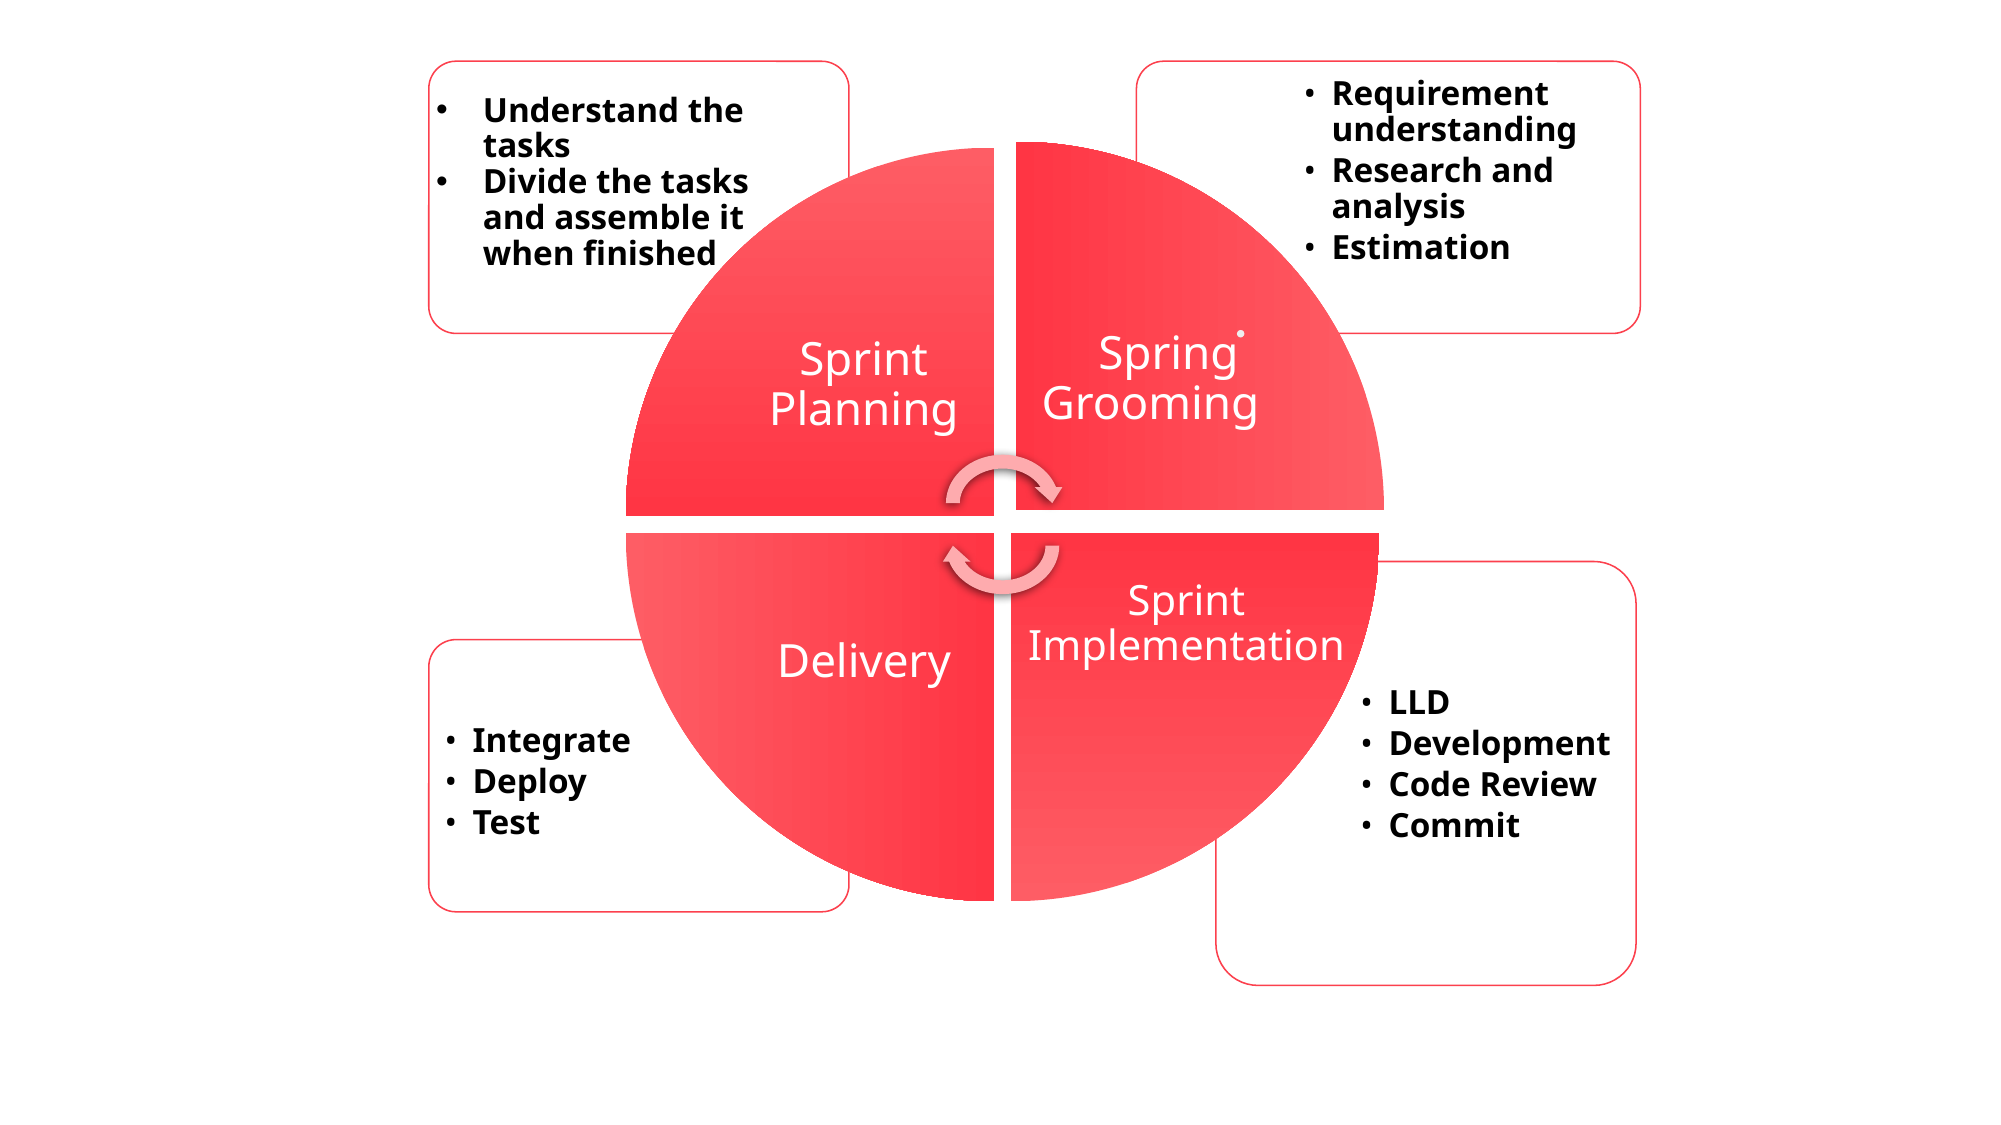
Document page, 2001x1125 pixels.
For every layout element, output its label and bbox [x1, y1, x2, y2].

text_box [375, 60, 1641, 986]
